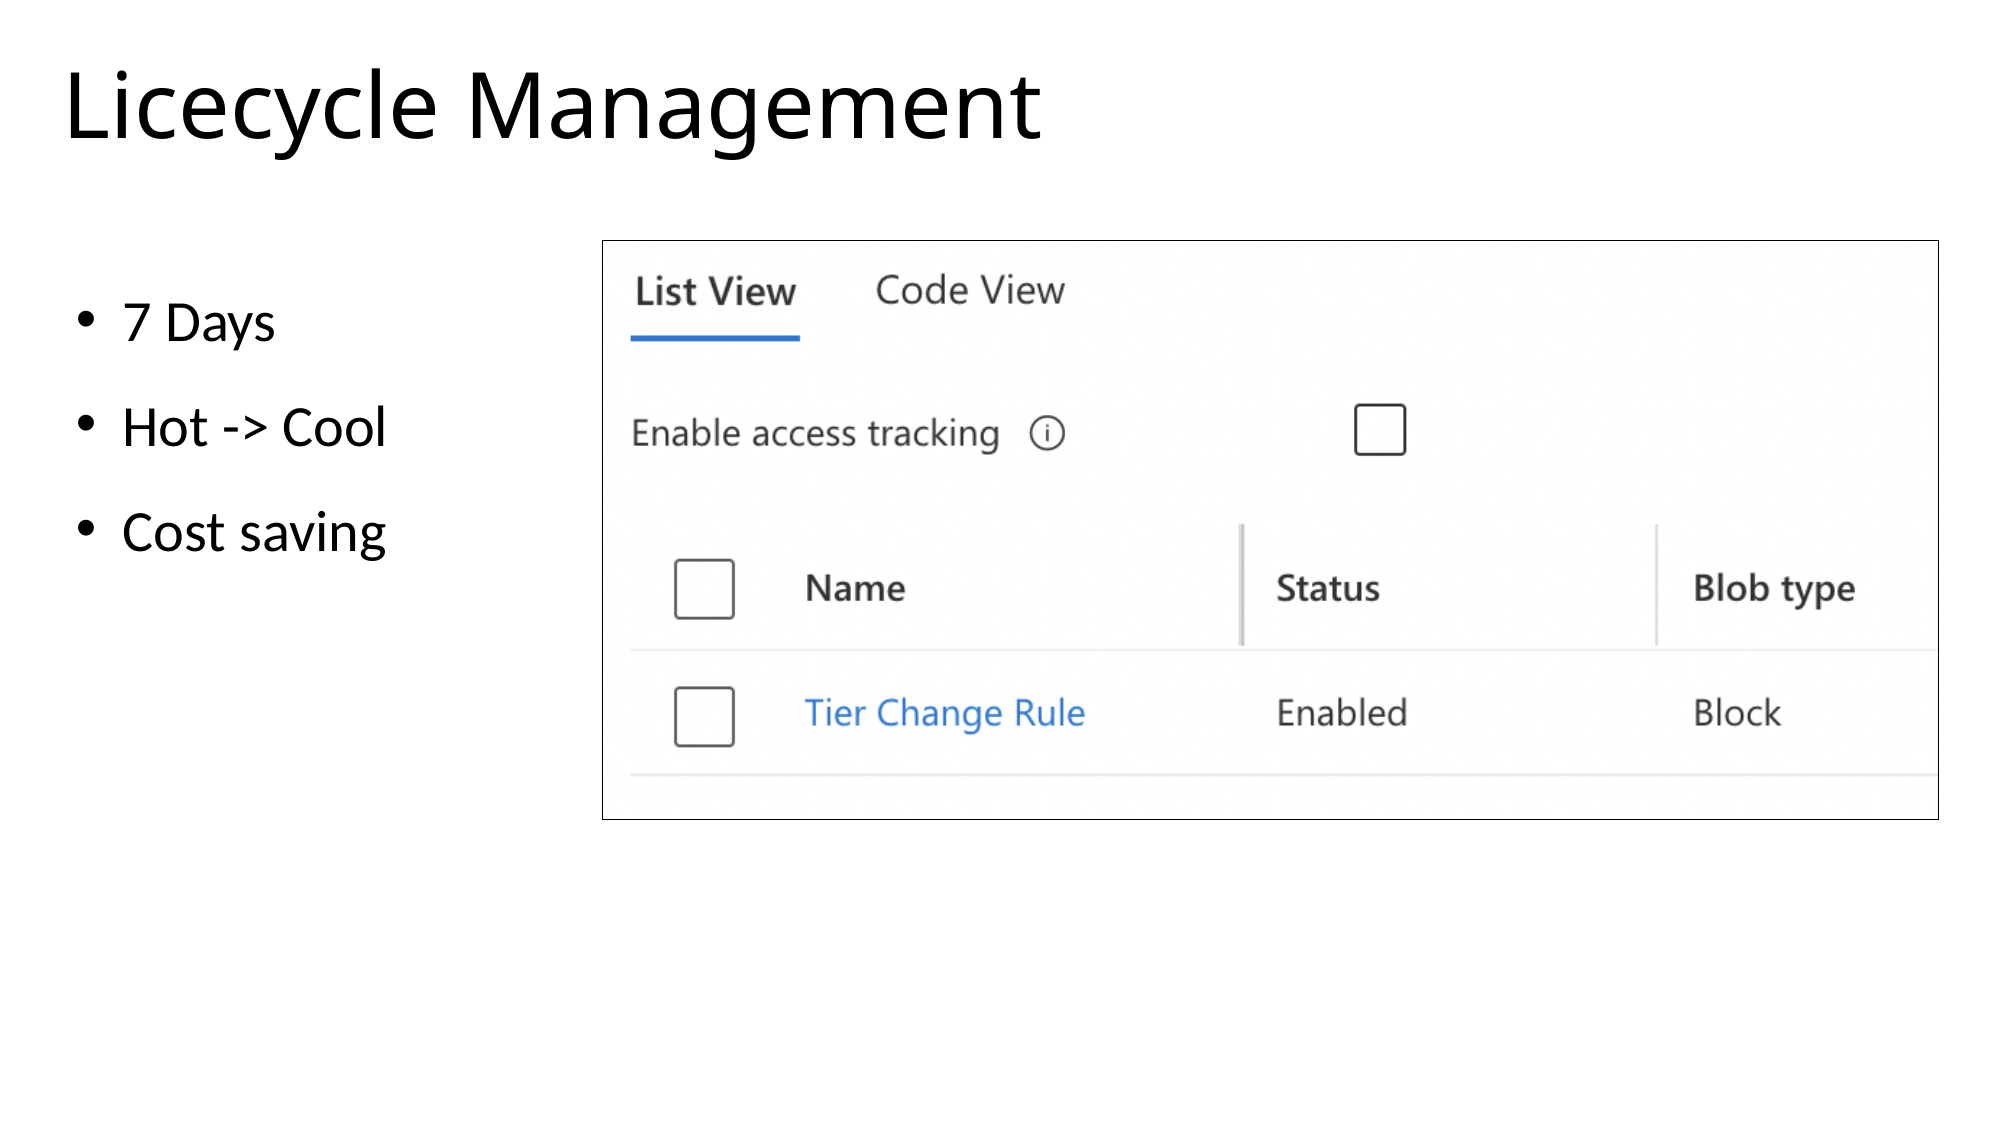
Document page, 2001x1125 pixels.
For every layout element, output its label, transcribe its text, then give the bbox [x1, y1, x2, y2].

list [602, 240, 1939, 820]
text_box 7 Days Hot -> Cool Cost saving [61, 240, 602, 641]
title Licecycle Management [47, 0, 1773, 218]
